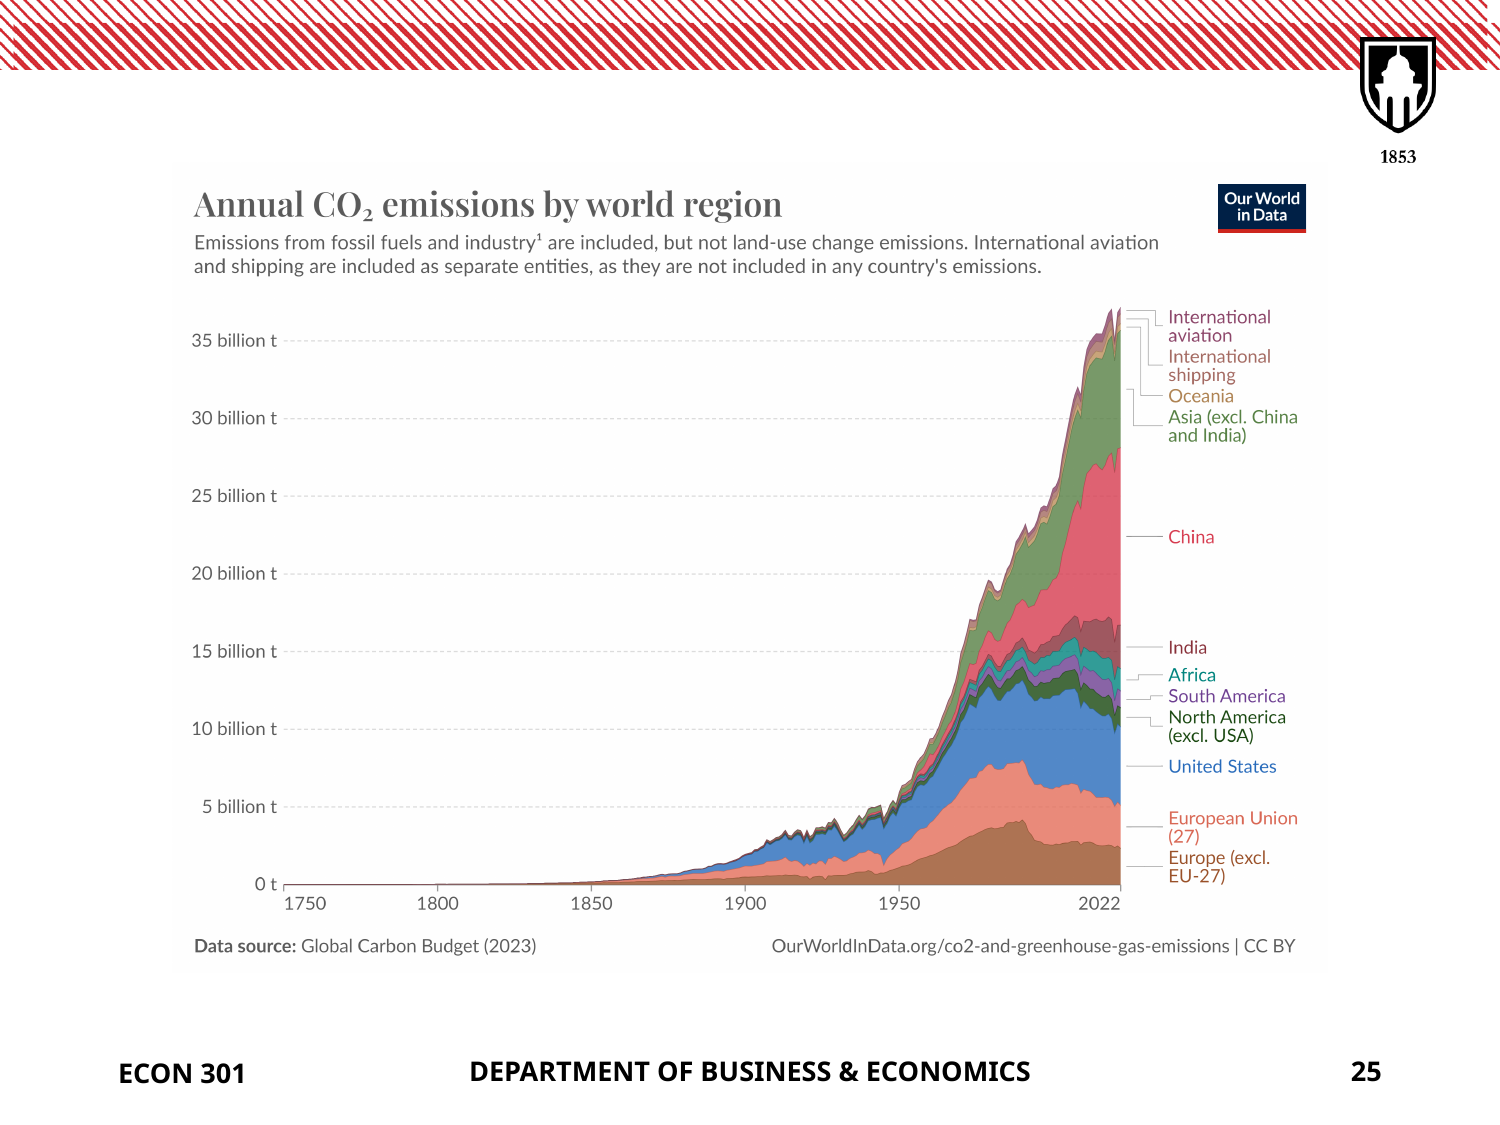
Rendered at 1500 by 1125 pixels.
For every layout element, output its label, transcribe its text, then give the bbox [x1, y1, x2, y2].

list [172, 162, 1328, 973]
slide_number ECON 301 [103, 1042, 277, 1103]
footer DEPARTMENT OF BUSINESS & ECONOMICS [277, 1042, 1059, 1103]
slide_number 25 [1059, 1042, 1397, 1103]
picture [0, 0, 1500, 163]
